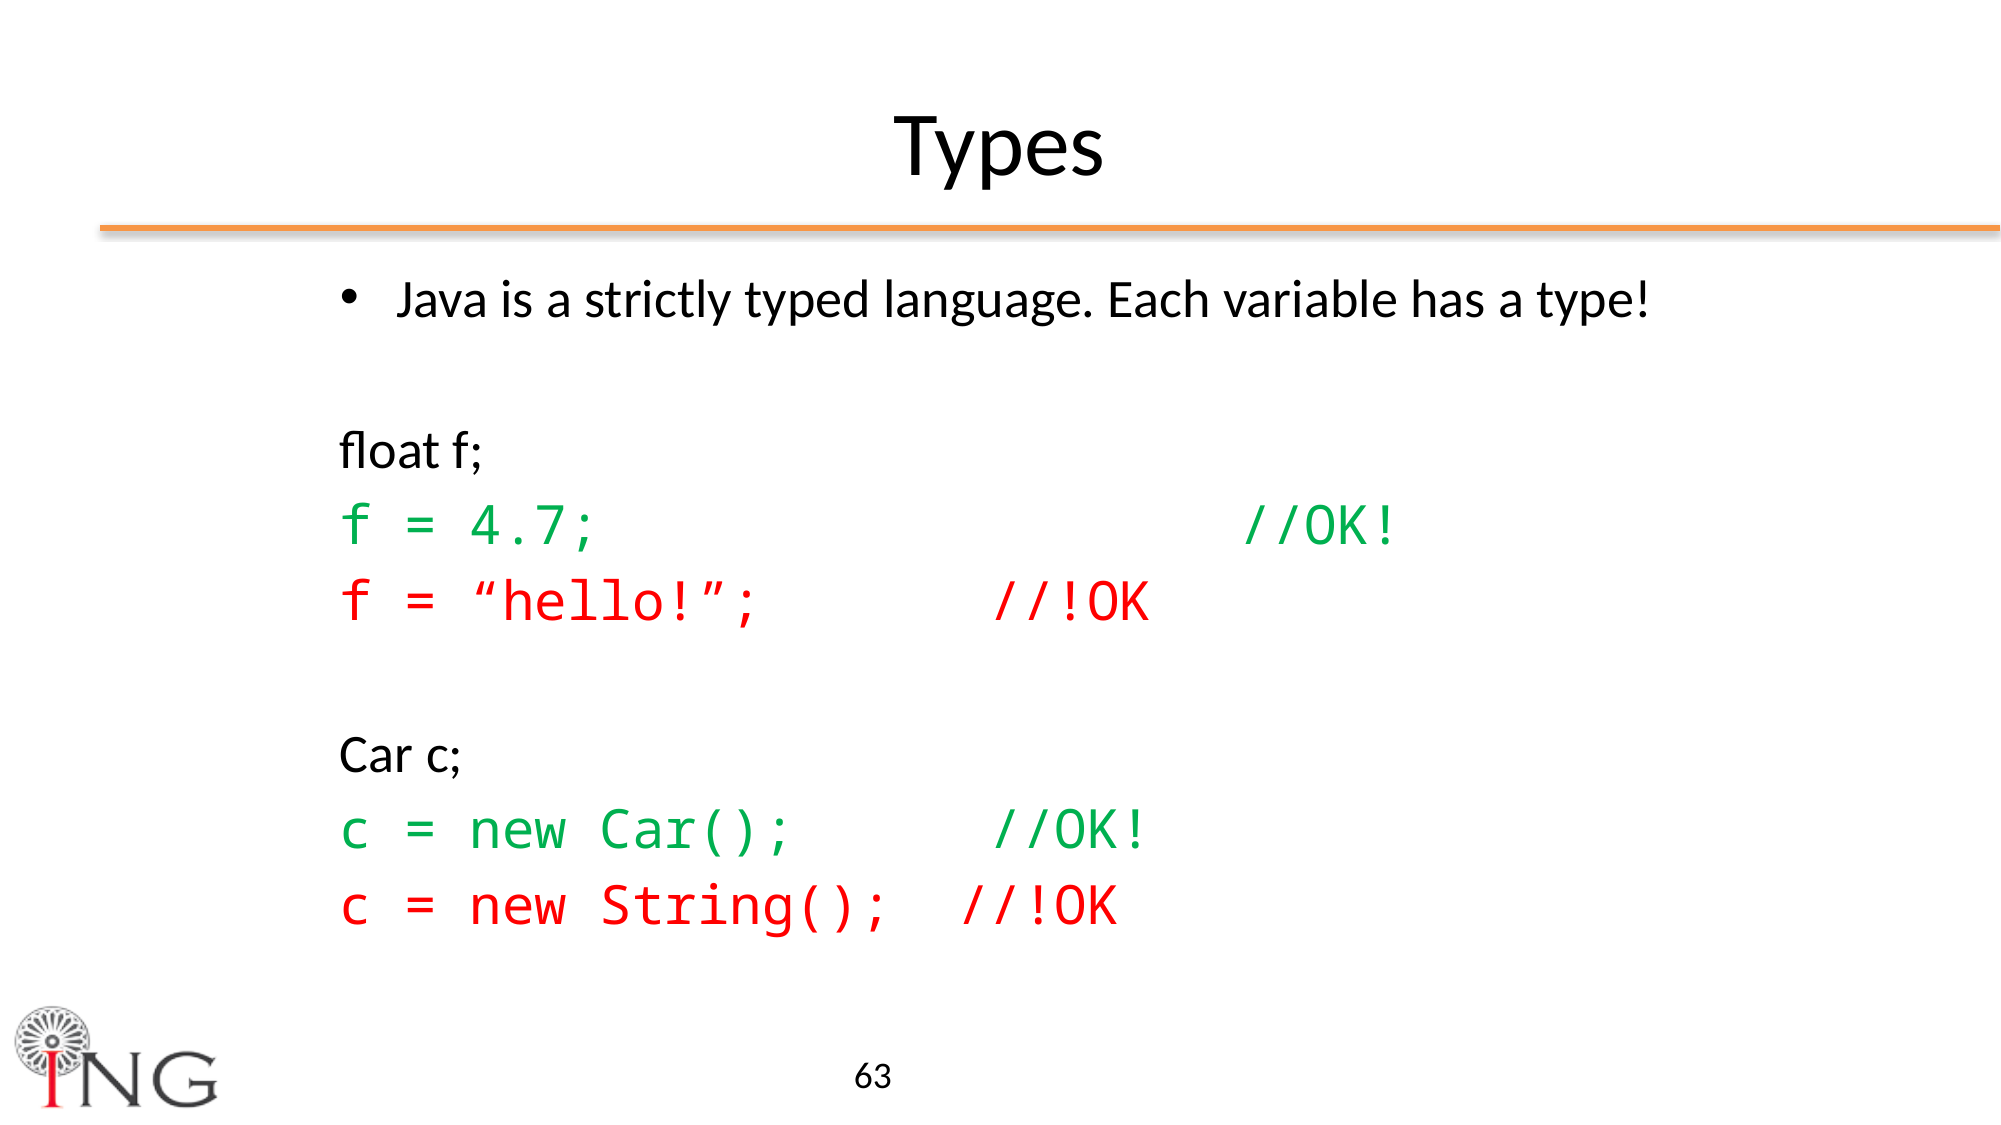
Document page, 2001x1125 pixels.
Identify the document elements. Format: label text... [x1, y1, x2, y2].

picture [0, 987, 244, 1125]
title Types [99, 45, 1900, 233]
slide_number 63 [839, 1043, 1900, 1104]
list Java is a strictly typed language. Each variable has a type! float f; f = 4.7; //OK! f = “hello!”; //!OK Car c; c = new Car(); //OK! c = new String(); //!OK [324, 255, 1675, 998]
